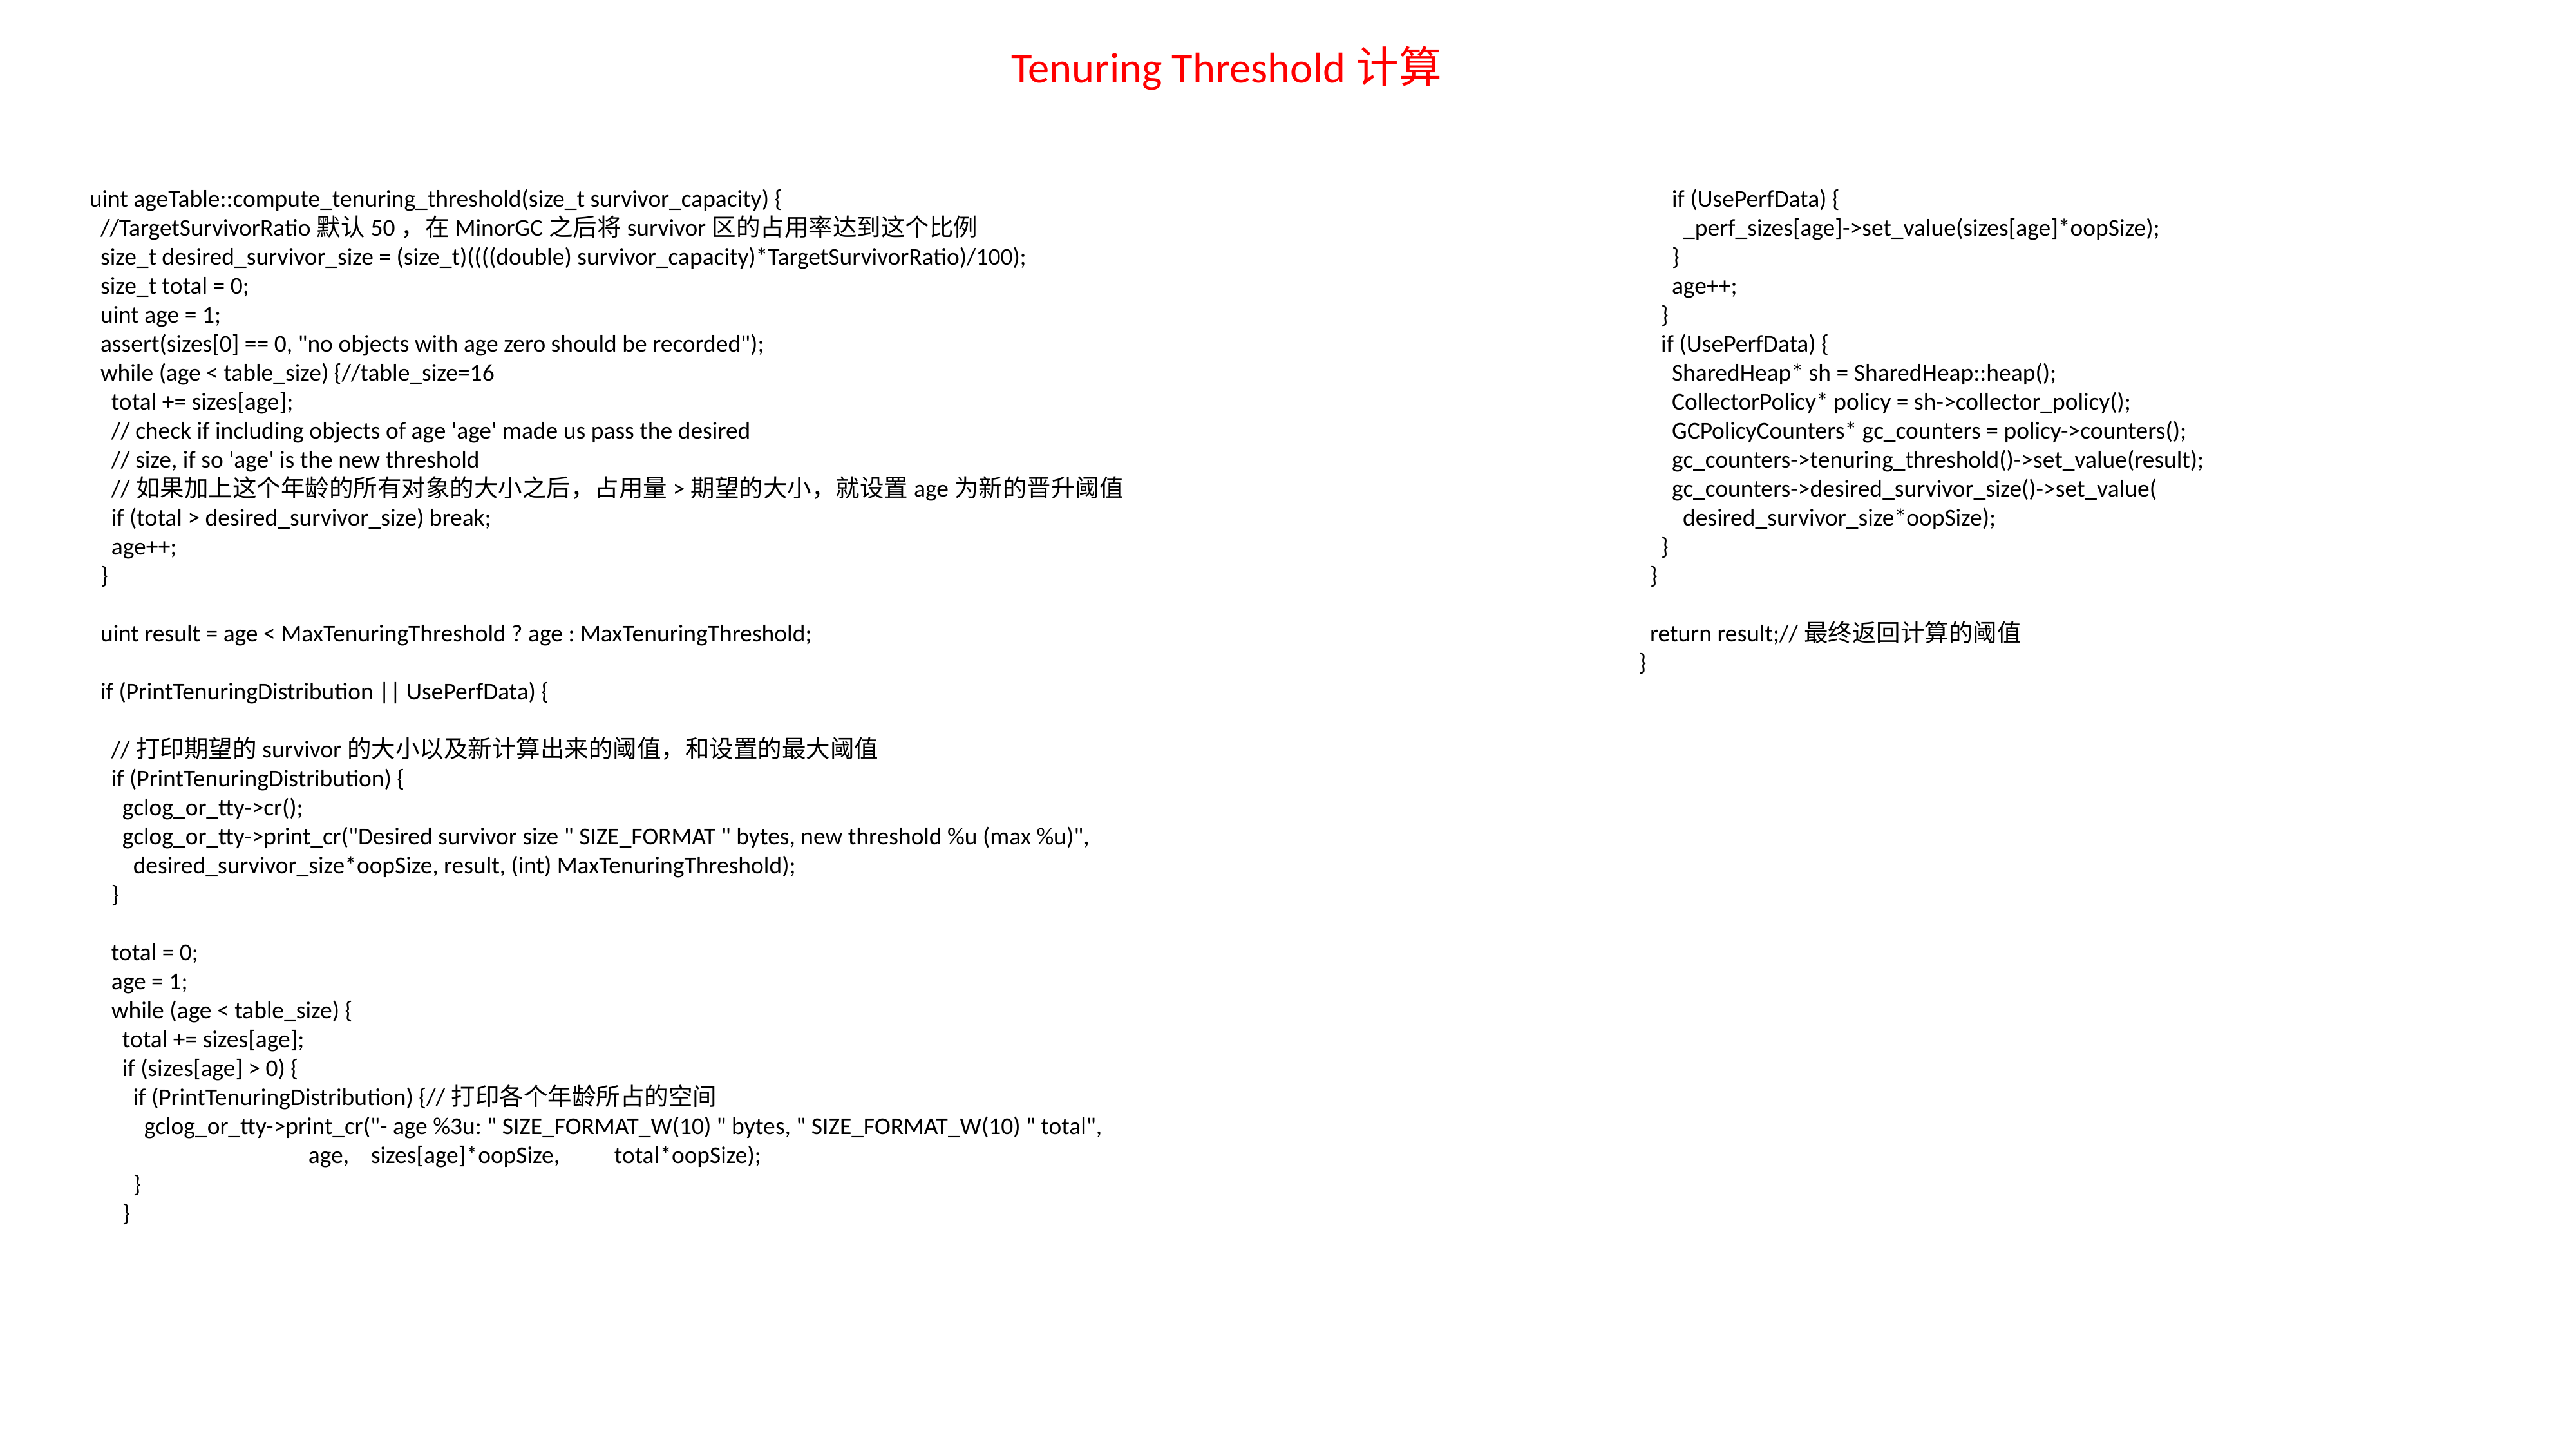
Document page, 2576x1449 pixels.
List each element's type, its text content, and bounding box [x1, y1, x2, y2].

text_box if (UsePerfData) { _perf_sizes[age]->set_value(sizes[age]*oopSize); } age++; } if (UsePerfData) { SharedHeap* sh = SharedHeap::heap(); CollectorPolicy* policy = sh->collector_policy(); GCPolicyCounters* gc_counters = policy->counters(); gc_counters->tenuring_threshold()->set_value(result); gc_counters->desired_survivor_size()->set_value( desired_survivor_size*oopSize); } } return result;//最终返回计算的阈值 } [1629, 178, 2515, 681]
text_box Tenuring Threshold计算 [972, 35, 1500, 96]
text_box uint ageTable::compute_tenuring_threshold(size_t survivor_capacity) { //TargetSurvivorRatio默认50，在MinorGC之后将survivor区的占用率达到这个比例 size_t desired_survivor_size = (size_t)((((double) survivor_capacity)*TargetSurvivorRatio)/100); size_t total = 0; uint age = 1; assert(sizes[0] == 0, "no objects with age zero should be recorded"); while (age < table_size) {//table_size=16 total += sizes[age]; // check if including objects of age 'age' made us pass the desired // size, if so 'age' is the new threshold //如果加上这个年龄的所有对象的大小之后，占用量>期望的大小，就设置age为新的晋升阈值 if (total > desired_survivor_size) break; age++; } uint result = age < MaxTenuringThreshold ? age : MaxTenuringThreshold; if (PrintTenuringDistribution || UsePerfData) { //打印期望的survivor的大小以及新计算出来的阈值，和设置的最大阈值 if (PrintTenuringDistribution) { gclog_or_tty->cr(); gclog_or_tty->print_cr("Desired survivor size " SIZE_FORMAT " bytes, new threshold %u (max %u)", desired_survivor_size*oopSize, result, (int) MaxTenuringThreshold); } total = 0; age = 1; while (age < table_size) { total += sizes[age]; if (sizes[age] > 0) { if (PrintTenuringDistribution) {//打印各个年龄所占的空间 gclog_or_tty->print_cr("- age %3u: " SIZE_FORMAT_W(10) " bytes, " SIZE_FORMAT_W(10) " total", age, sizes[age]*oopSize, total*oopSize); } } [80, 178, 1355, 1260]
